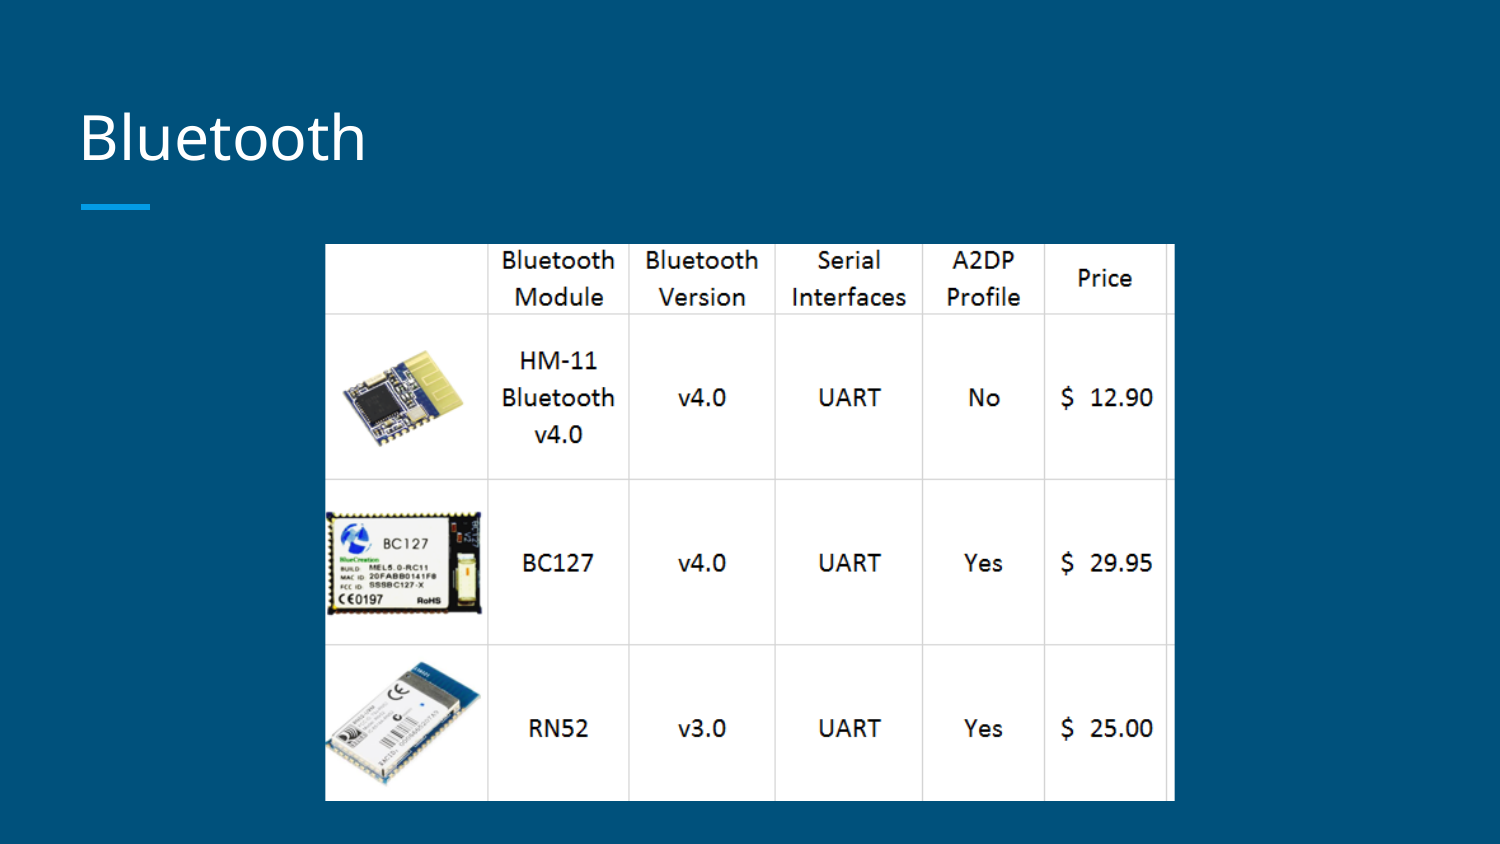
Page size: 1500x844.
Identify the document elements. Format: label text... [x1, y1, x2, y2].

picture [326, 245, 1174, 800]
title Bluetooth [63, 75, 1437, 188]
